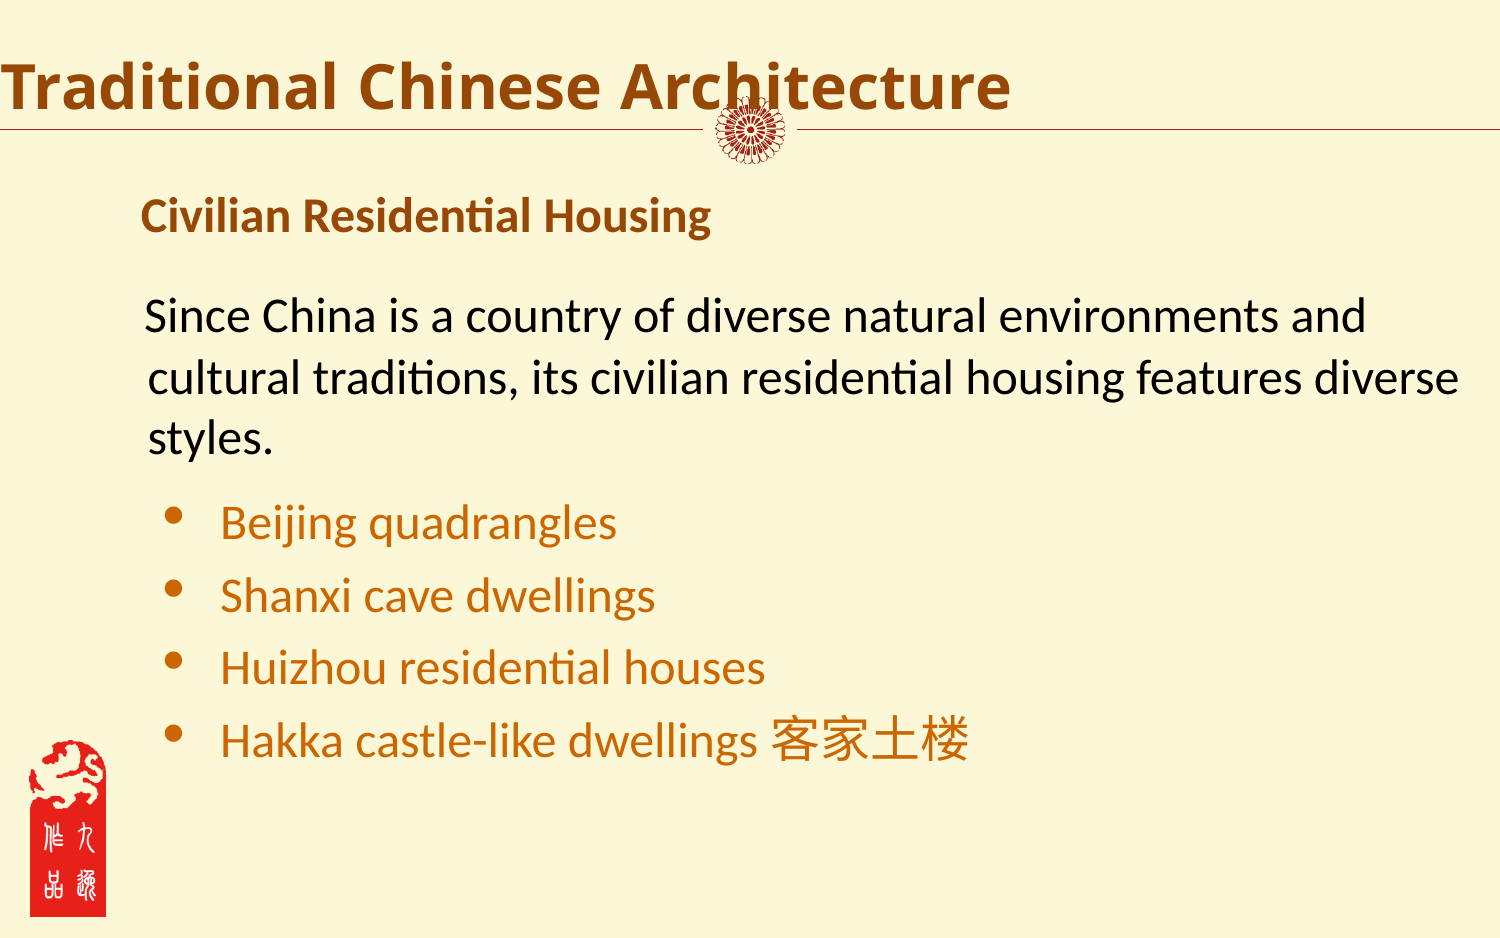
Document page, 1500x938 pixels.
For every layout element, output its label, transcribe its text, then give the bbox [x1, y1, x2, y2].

text_box Traditional Chinese Architecture [0, 19, 1027, 94]
text_box Civilian Residential Housing [43, 174, 810, 280]
picture [29, 740, 106, 917]
text_box Since China is a country of diverse natural environments and cultural traditions, its civilian residential housing features diverse styles. [76, 185, 1500, 577]
text_box Beijing quadrangles Shanxi cave dwellings Huizhou residential houses Hakka castle-like dwellings客家土楼 [123, 577, 1474, 762]
text_box [395, 577, 1321, 598]
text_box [0, 94, 1500, 165]
